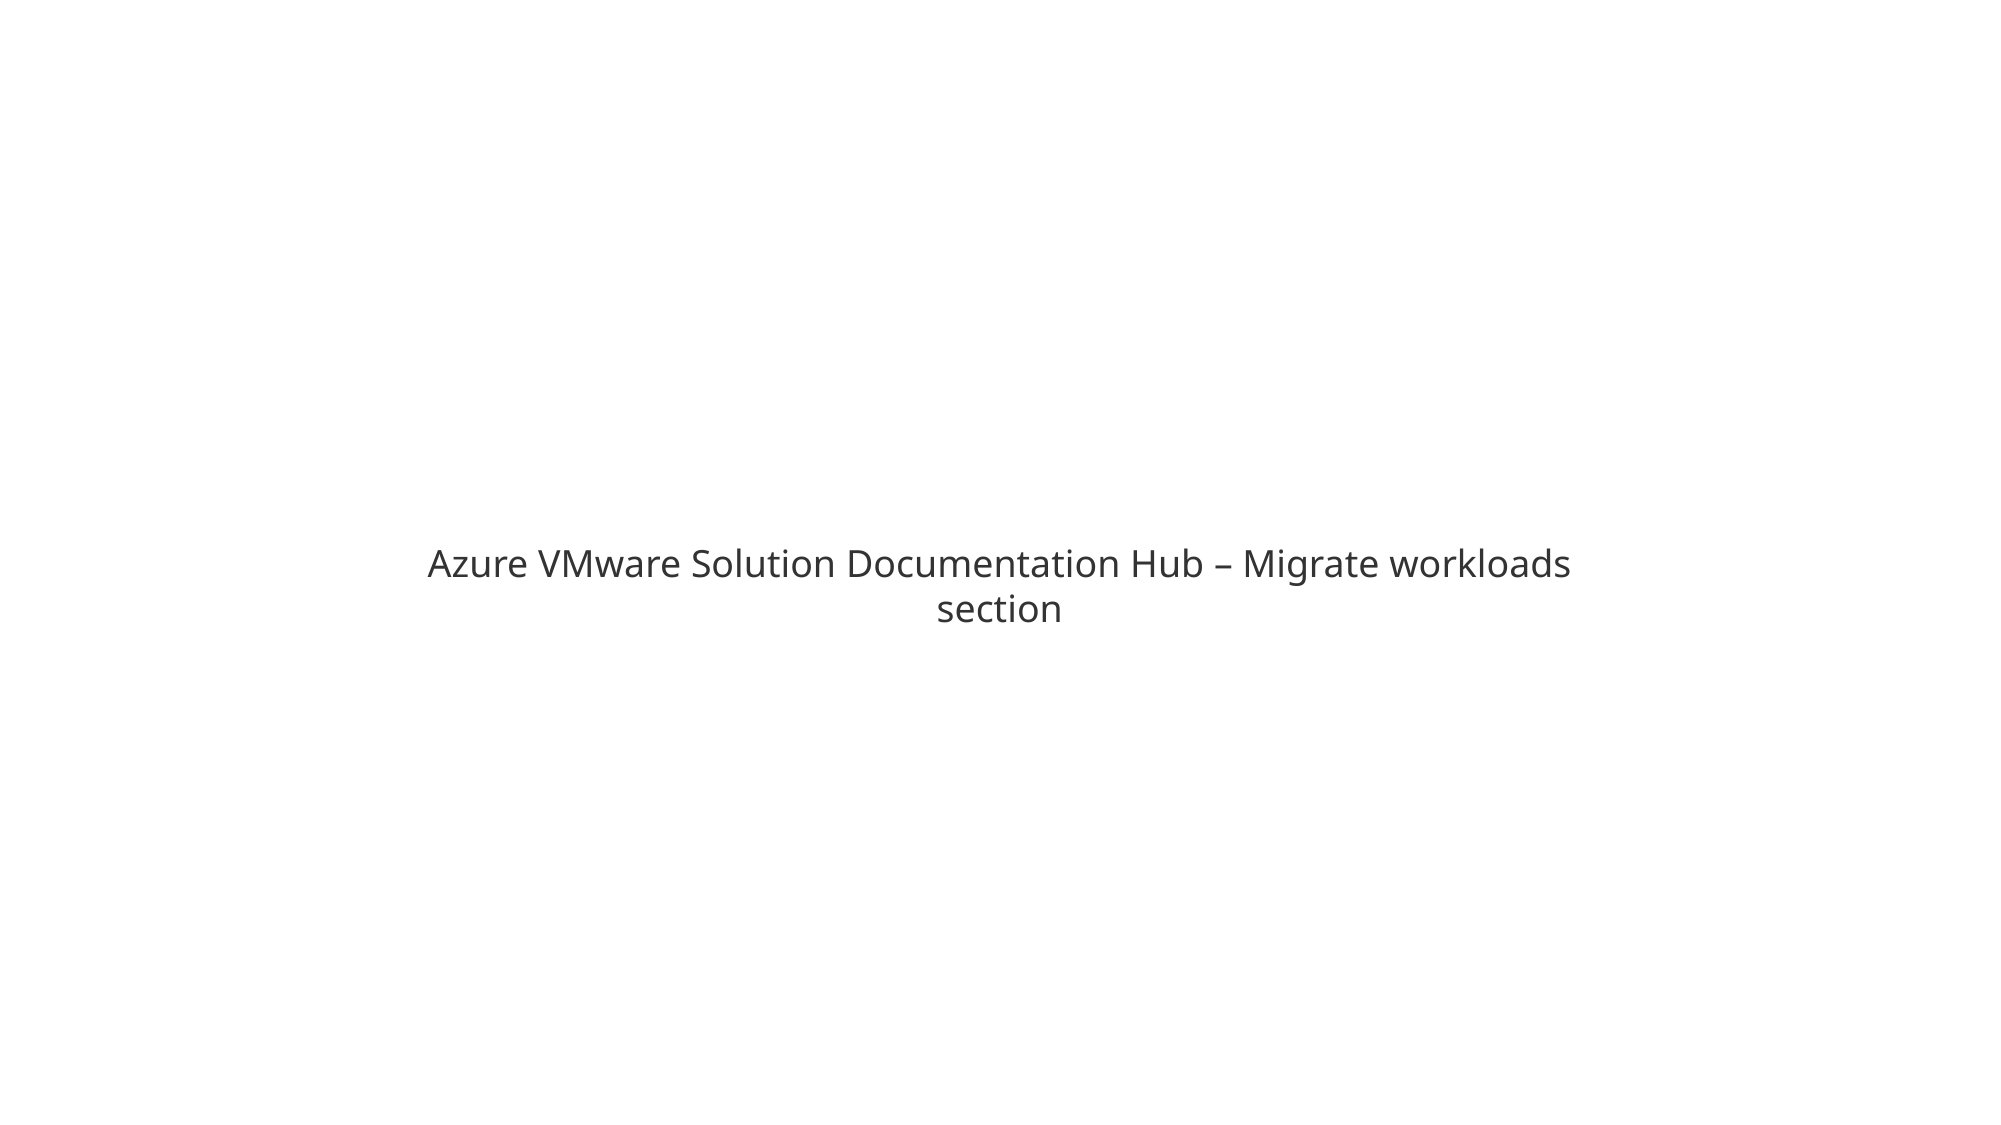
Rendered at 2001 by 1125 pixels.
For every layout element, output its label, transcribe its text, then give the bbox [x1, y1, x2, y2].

text_box Azure VMware Solution Documentation Hub – Migrate workloads section [411, 532, 1589, 637]
